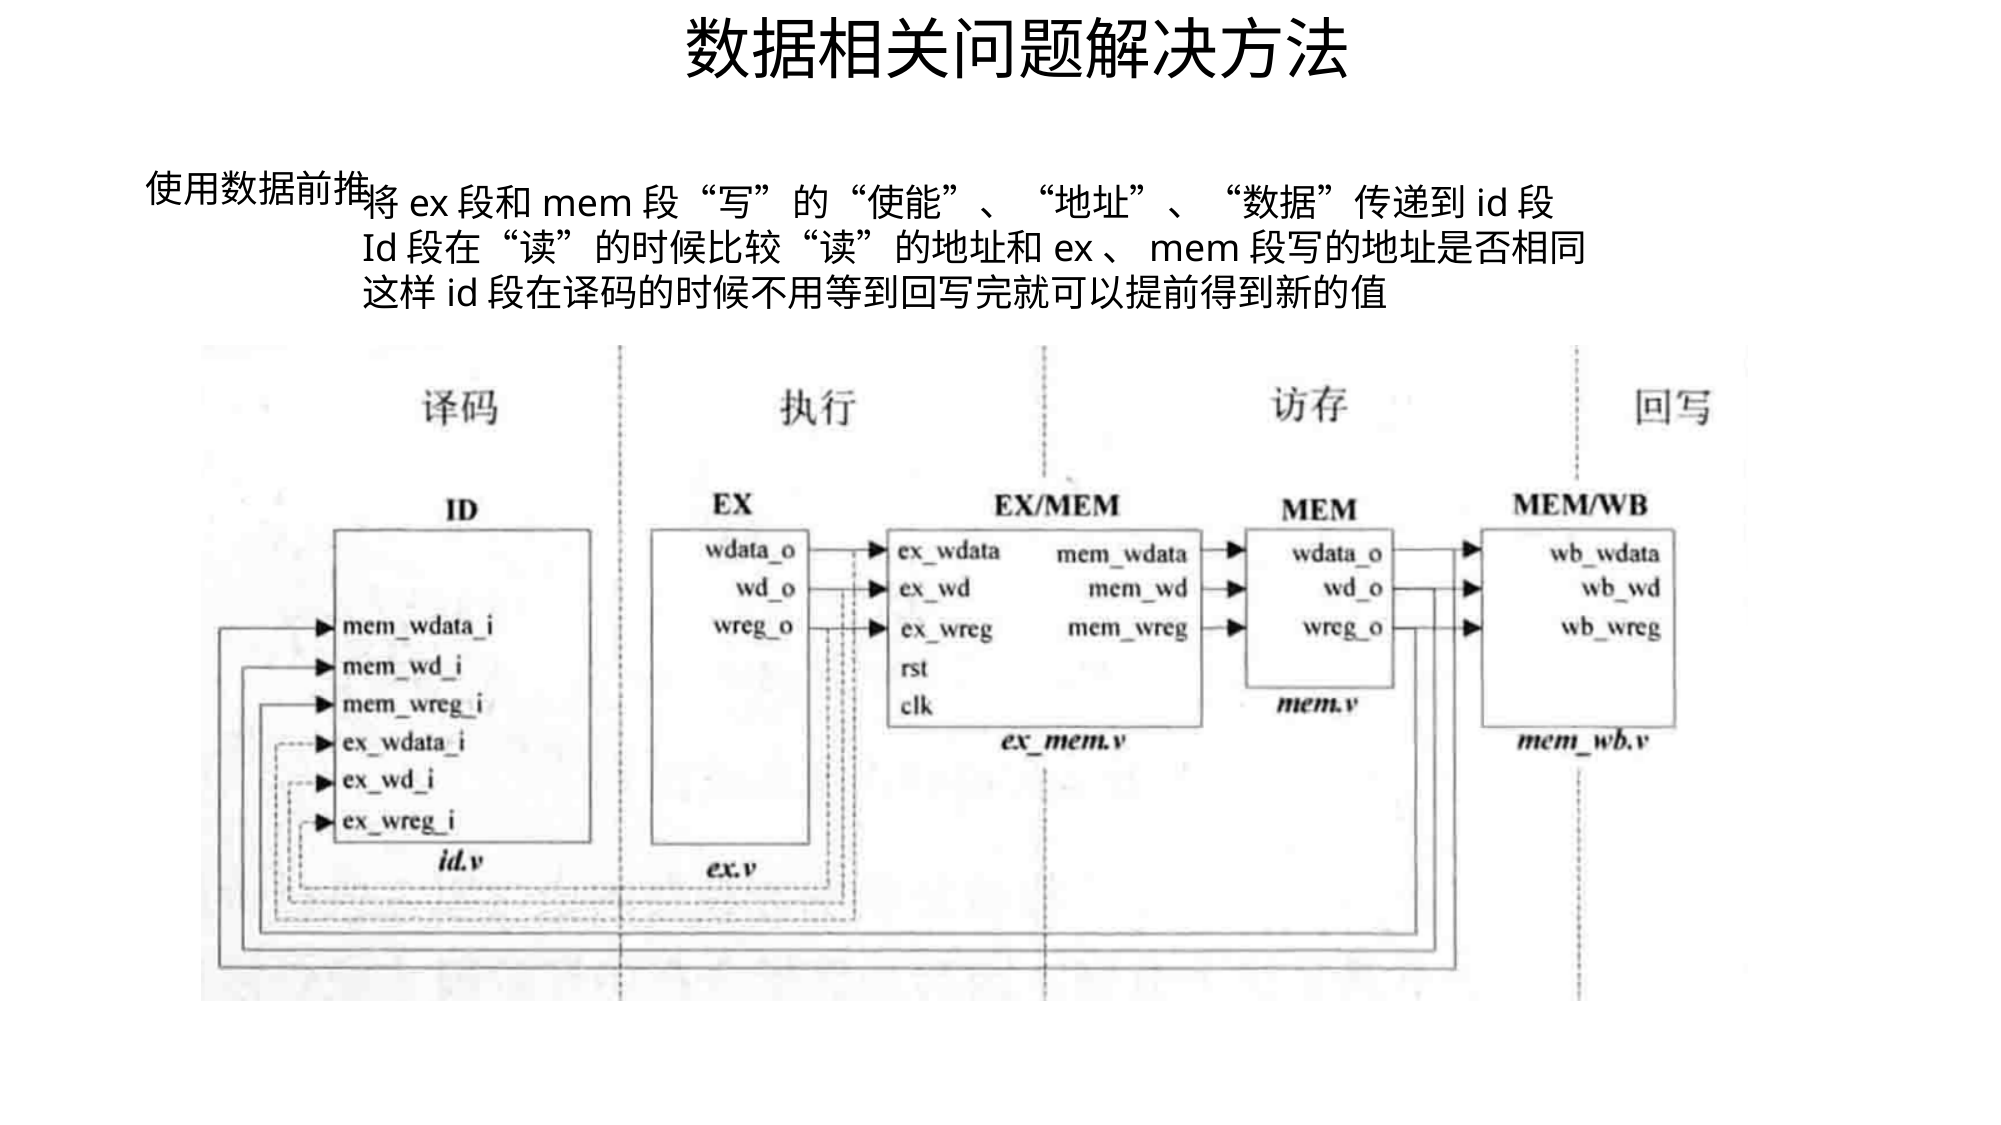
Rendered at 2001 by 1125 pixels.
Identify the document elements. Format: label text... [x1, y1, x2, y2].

text_box 使用数据前推 [130, 157, 386, 218]
text_box 数据相关问题解决方法 [669, 0, 1454, 95]
picture [201, 345, 1748, 1001]
text_box 将ex段和mem段“写”的“使能”、“地址”、“数据”传递到id段 Id段在“读”的时候比较“读”的地址和ex、mem段写的地址是否相同 这样id段在译码的时候不用等到回写完就可以提前得到新的值 [347, 172, 1602, 345]
